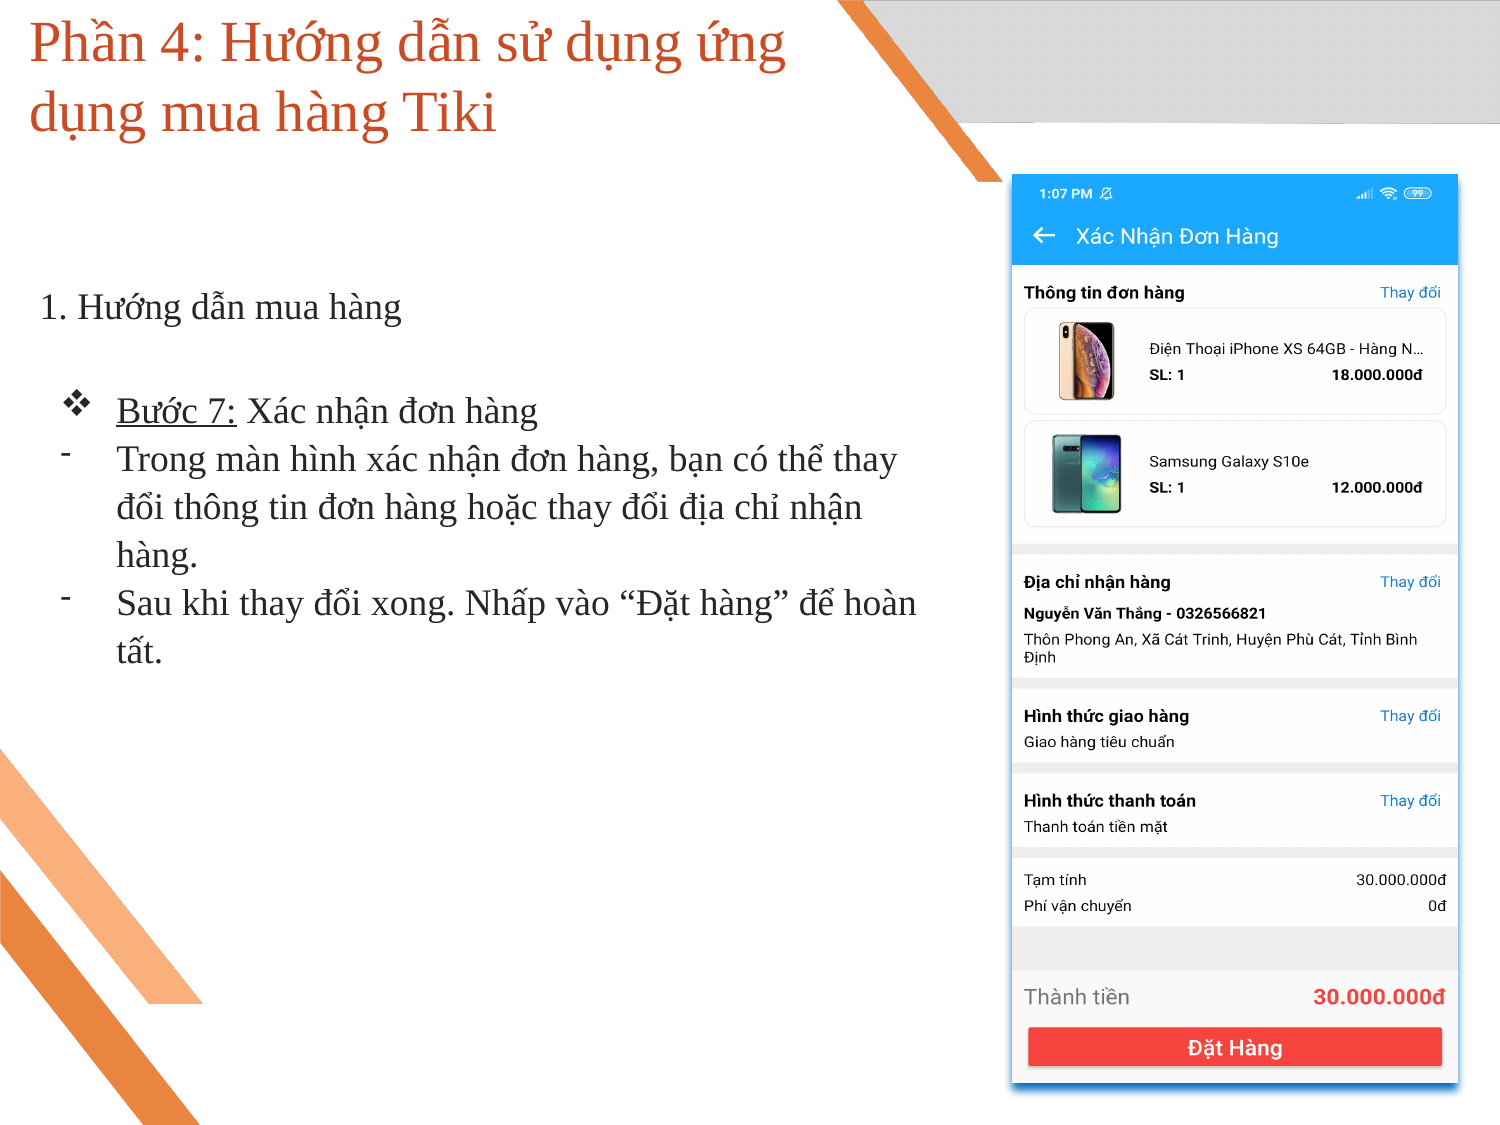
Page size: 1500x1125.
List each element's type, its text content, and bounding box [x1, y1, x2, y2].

picture [837, 0, 1500, 182]
text_box 1. Hướng dẫn mua hàng [24, 274, 469, 335]
picture [1012, 174, 1458, 1083]
picture [0, 745, 203, 1125]
title Phần 4: Hướng dẫn sử dụng ứng dụng mua hàng Tiki [0, 7, 838, 139]
text_box Bước 7: Xác nhận đơn hàng Trong màn hình xác nhận đơn hàng, bạn có thể thay đổi thông tin đơn hàng hoặc thay đổi địa chỉ nhận hàng. Sau khi thay đổi xong. Nhấp vào “Đặt hàng” để hoàn tất. [44, 374, 945, 679]
